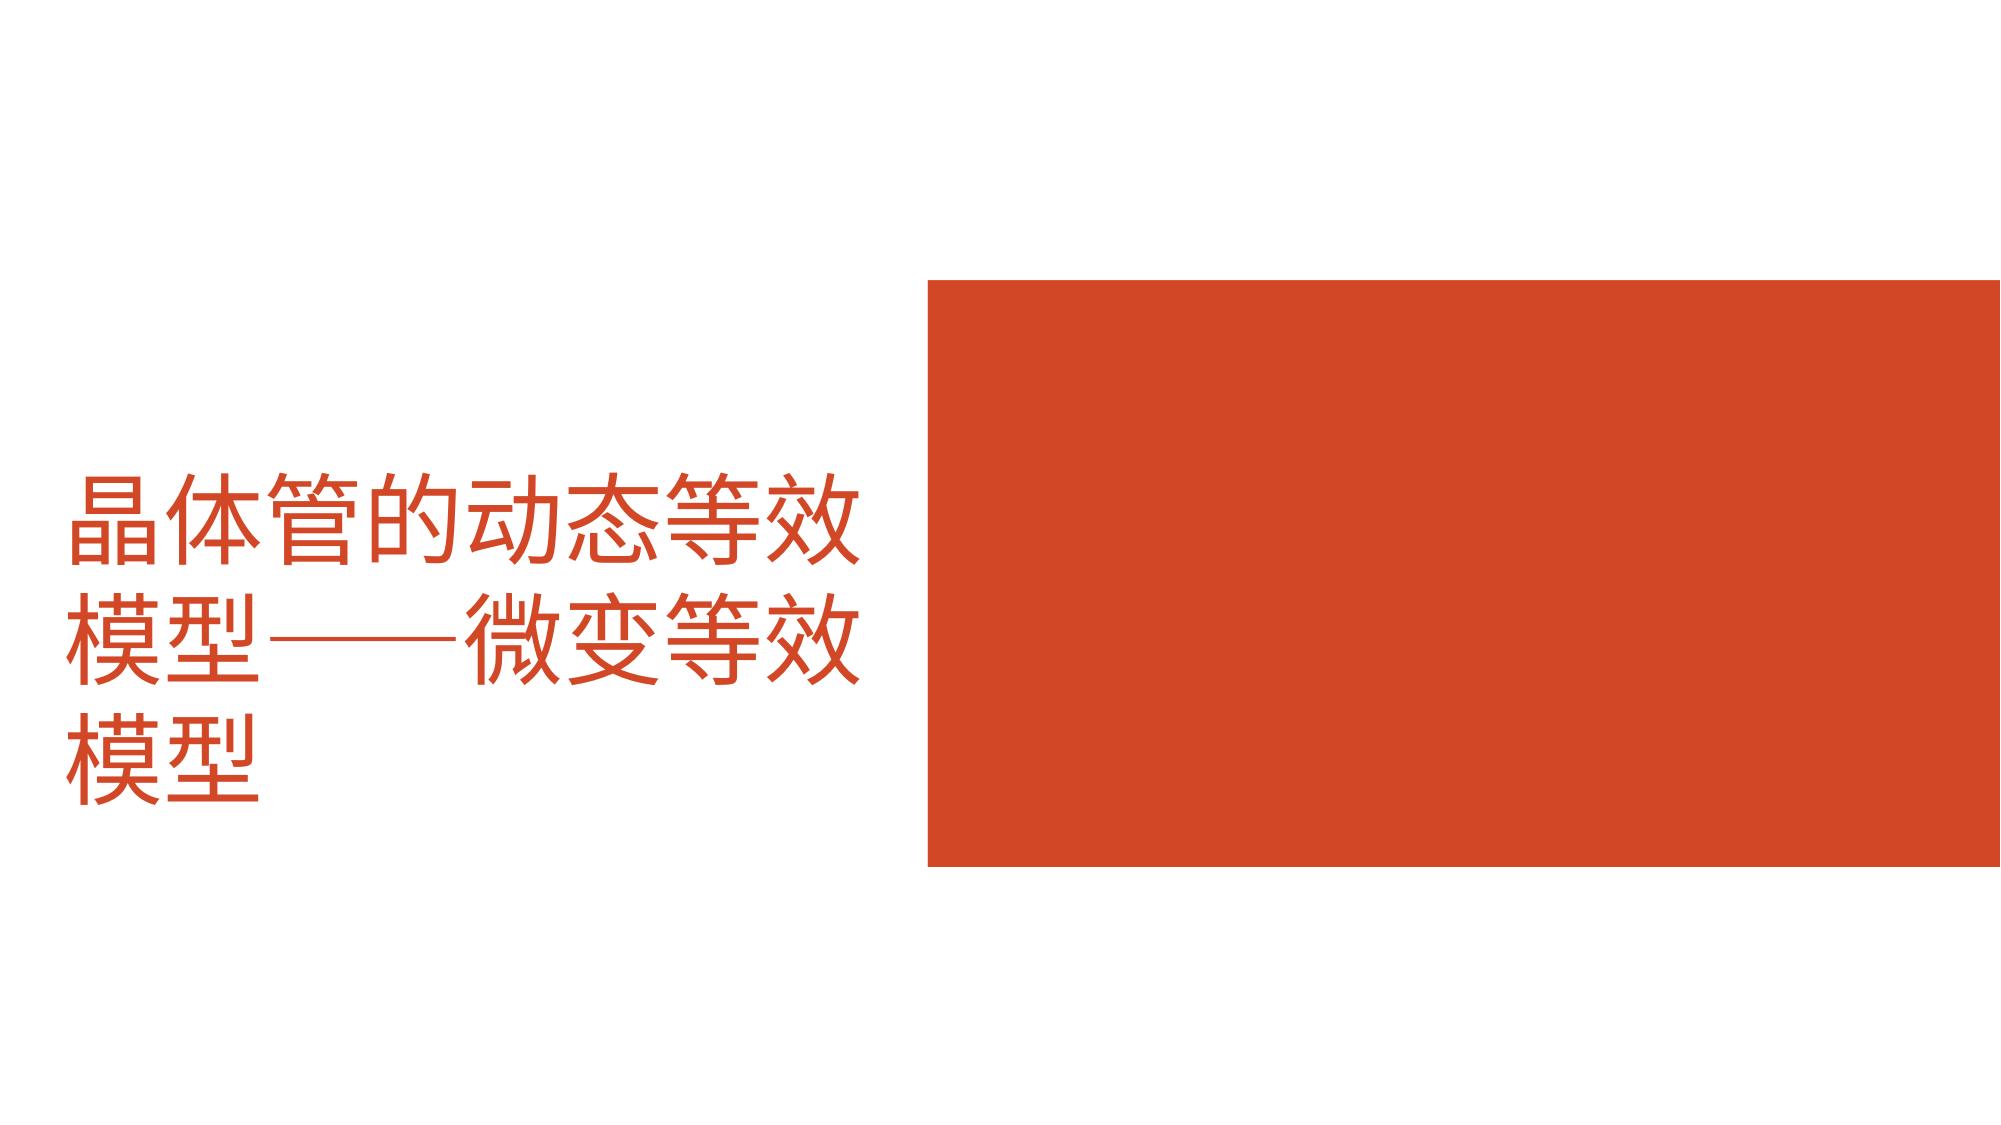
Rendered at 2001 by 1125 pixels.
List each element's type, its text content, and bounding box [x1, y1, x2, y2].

title 晶体管的动态等效模型——微变等效模型 [49, 394, 896, 882]
